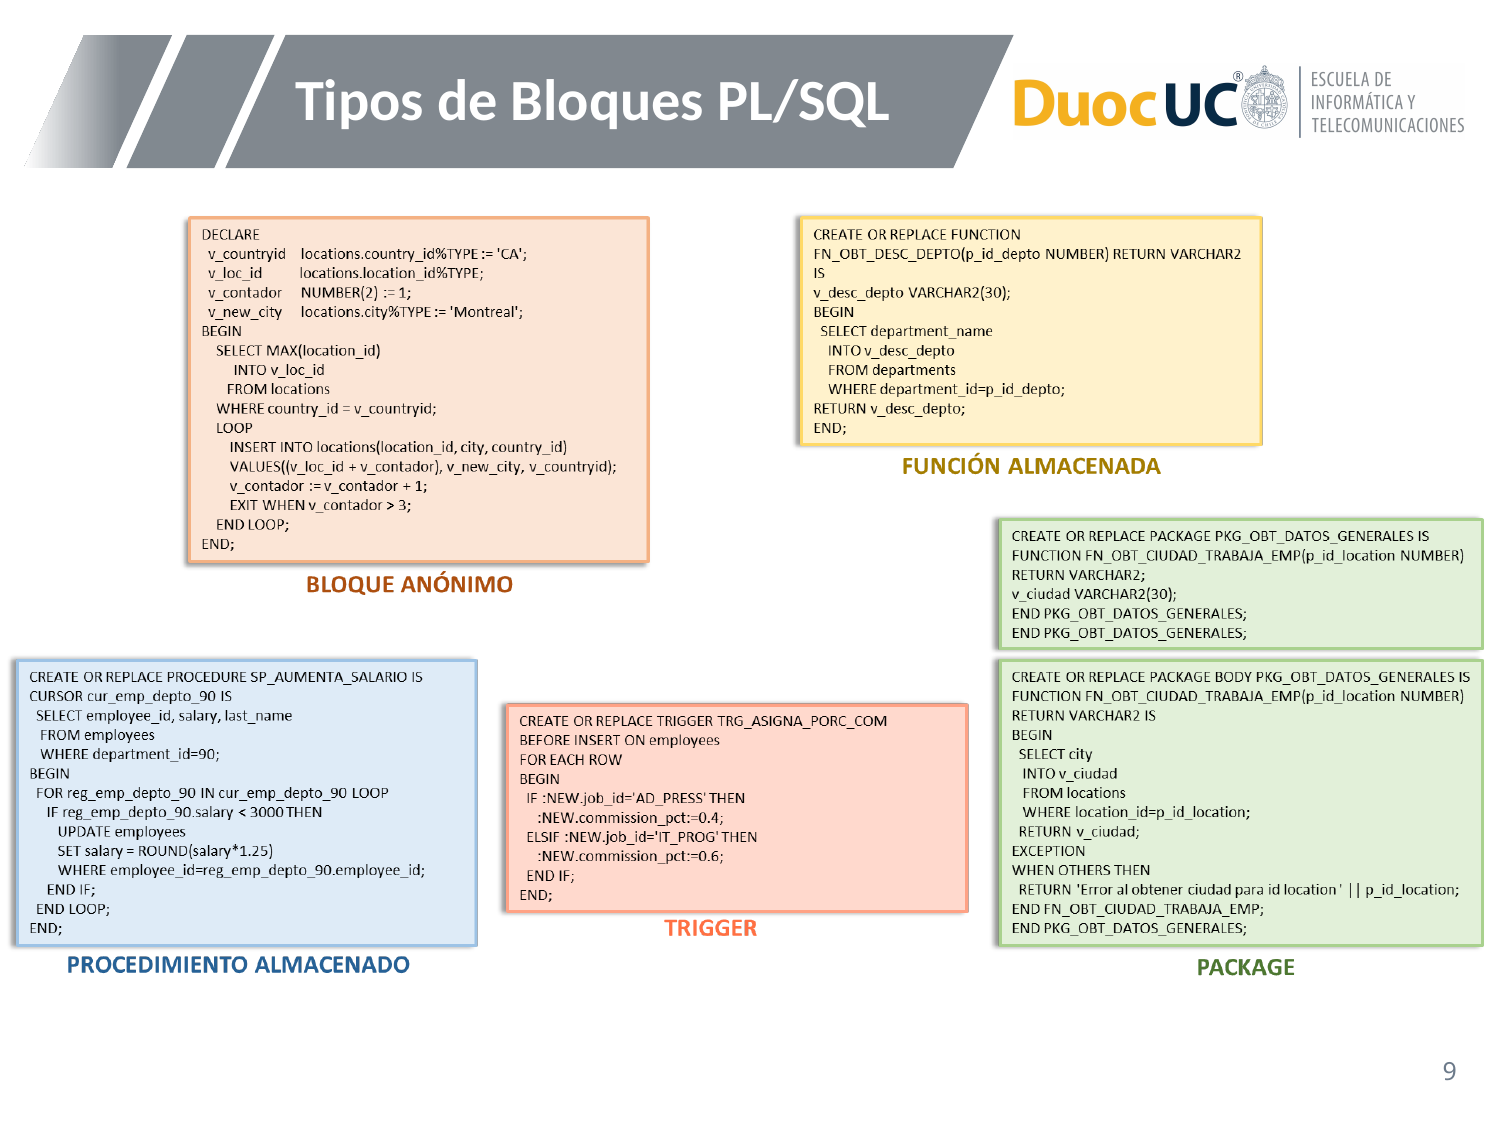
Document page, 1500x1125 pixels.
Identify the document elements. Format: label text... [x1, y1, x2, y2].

title Tipos de Bloques PL/SQL [280, 34, 984, 169]
picture [4, 209, 1487, 997]
picture [1013, 63, 1465, 140]
